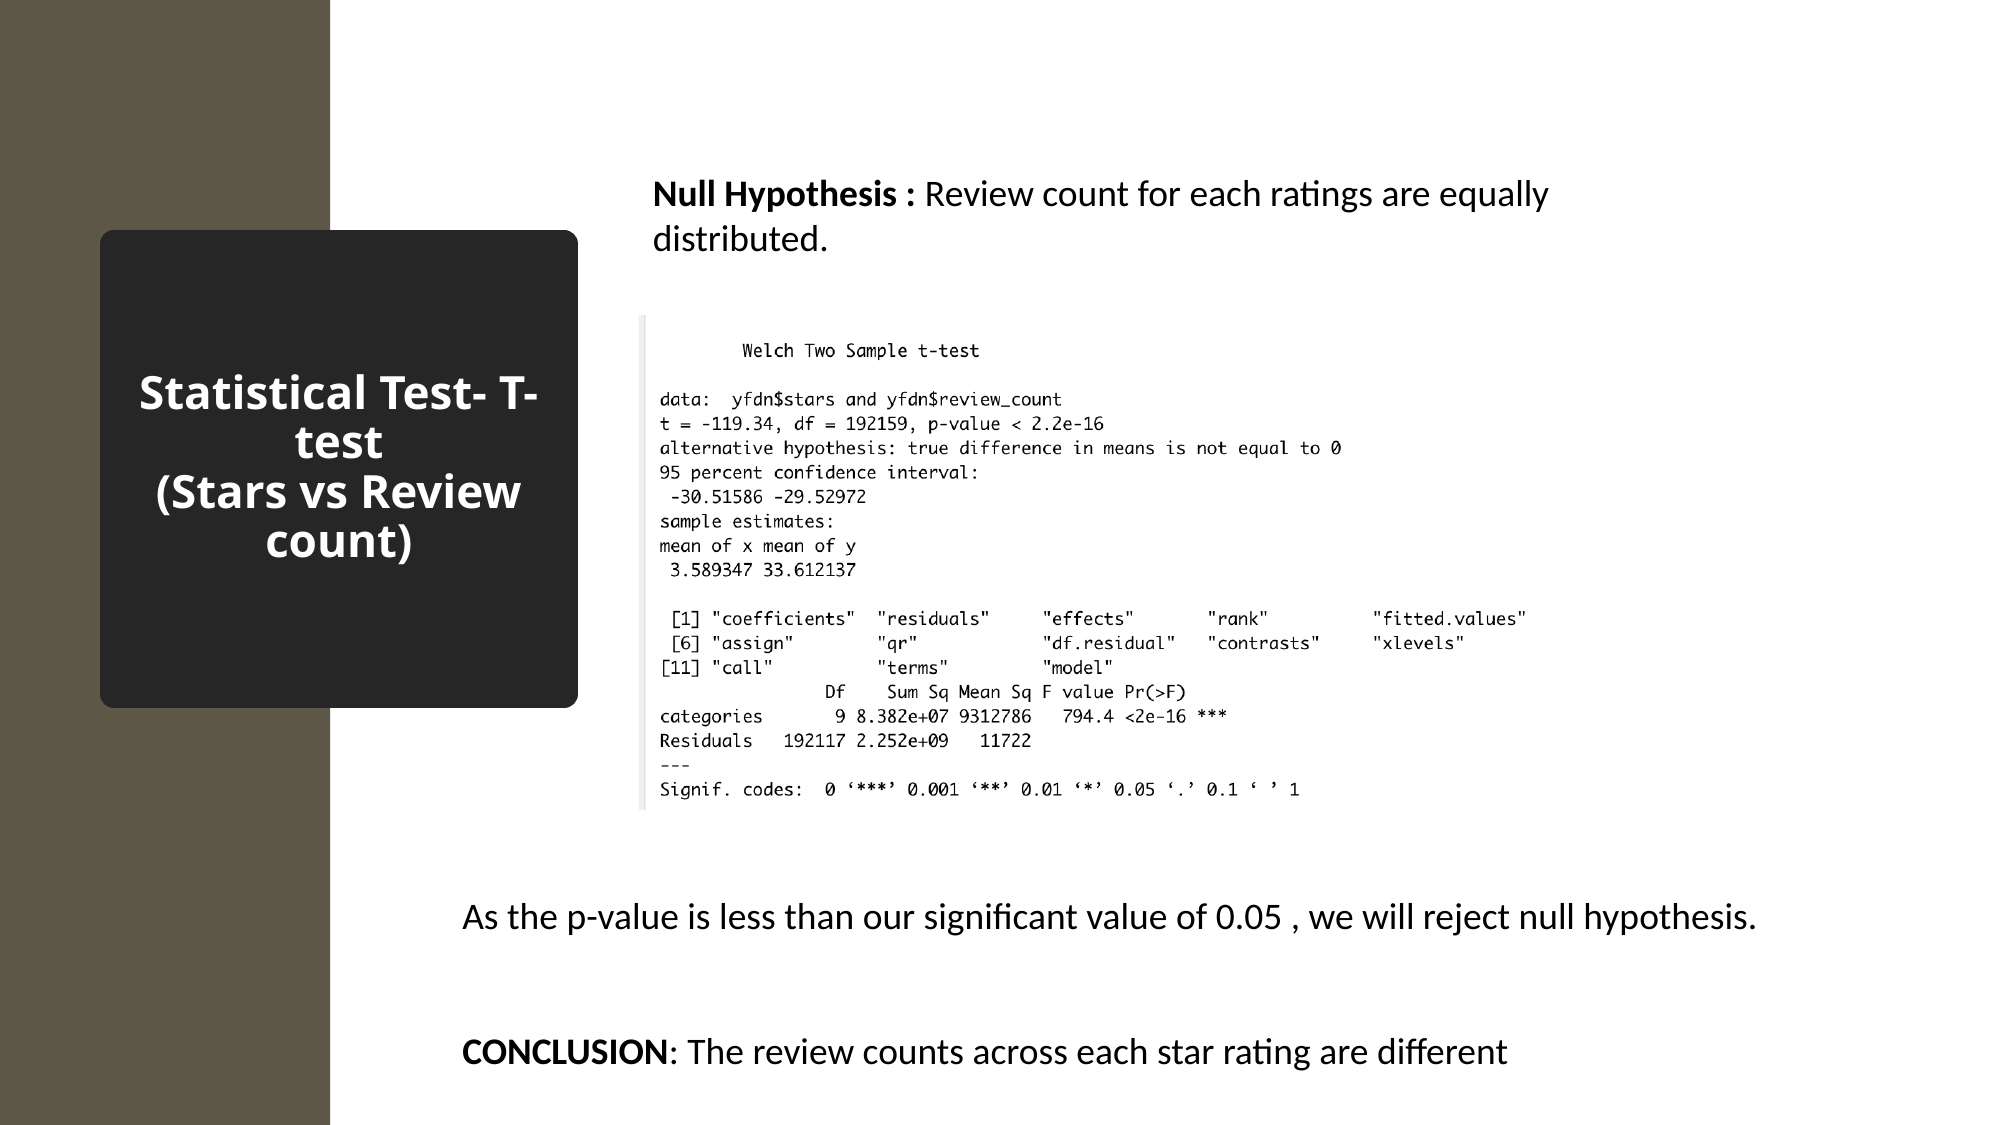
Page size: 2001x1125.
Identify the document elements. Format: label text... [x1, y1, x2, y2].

text_box As the p-value is less than our significant value of 0.05 , we will reject null hypothesis. CONCLUSION: The review counts across each star rating are different [447, 884, 1809, 1080]
text_box Null Hypothesis : Review count for each ratings are equally distributed. [638, 161, 1731, 357]
title Statistical Test- T-test (Stars vs Review count) [113, 243, 564, 694]
picture [638, 315, 1636, 810]
text_box [0, 0, 331, 1125]
